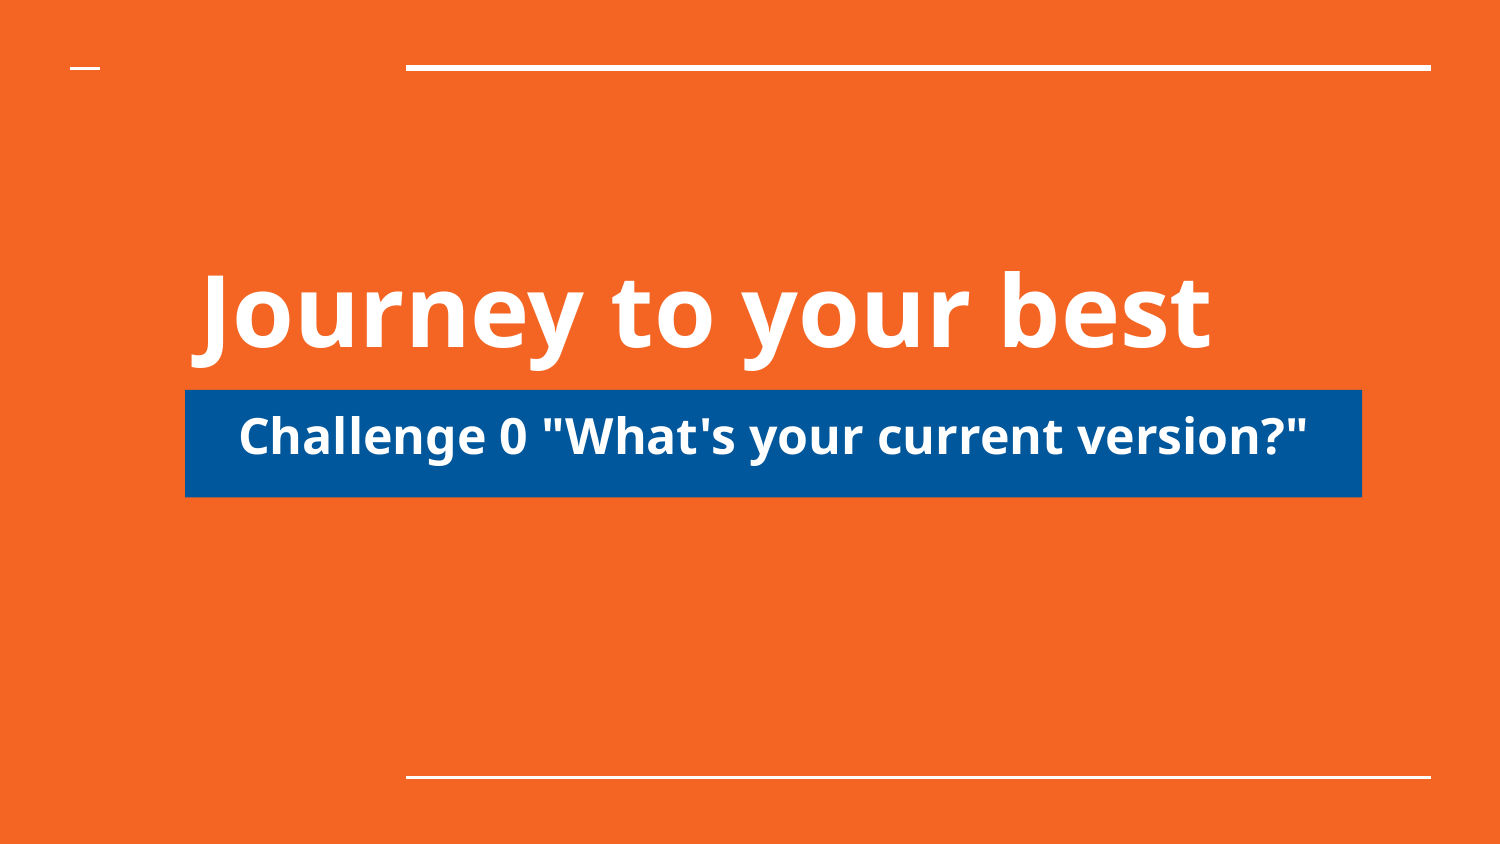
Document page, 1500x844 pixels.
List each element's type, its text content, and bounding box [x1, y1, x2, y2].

text_box Challenge 0 "What's your current version?" [185, 389, 1363, 498]
title Journey to your best [184, 232, 1364, 390]
